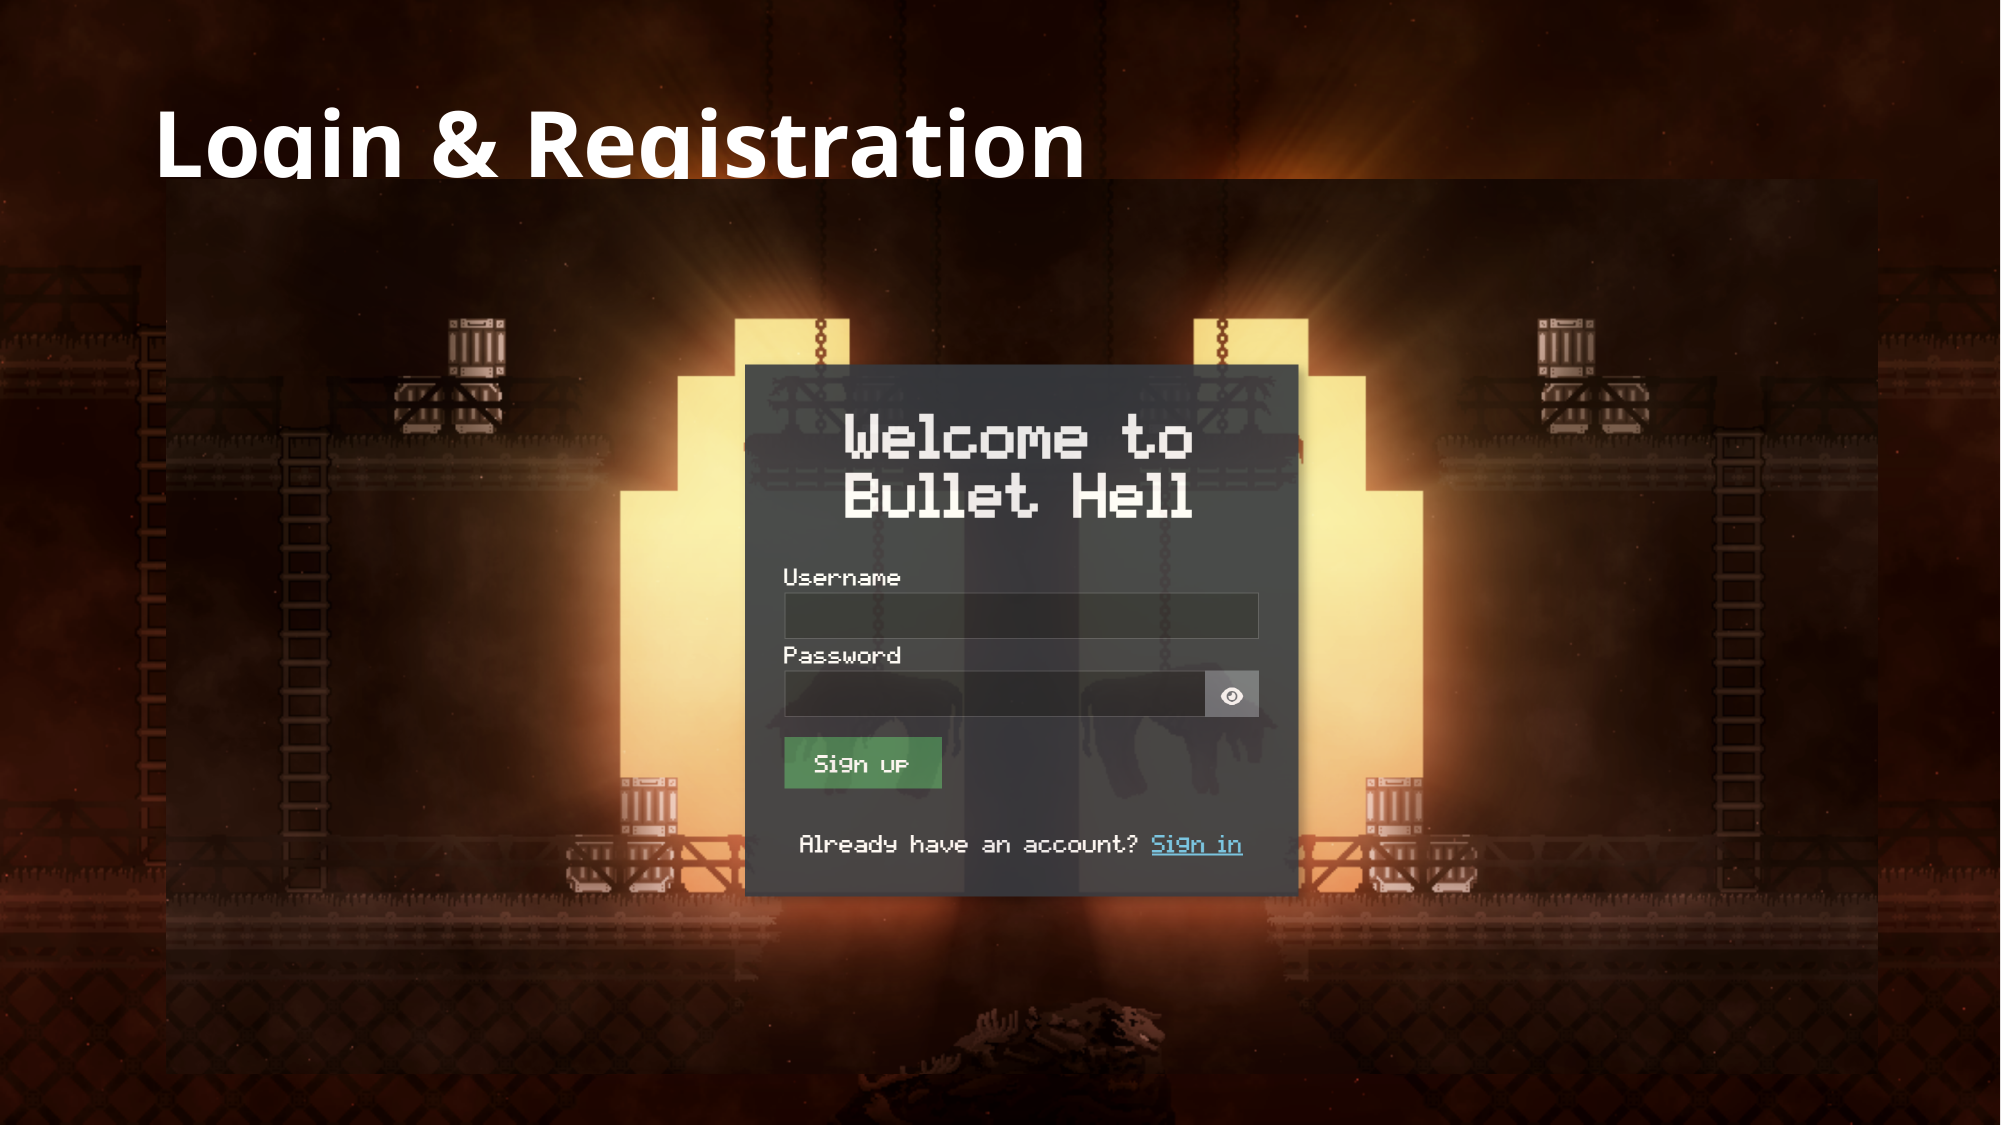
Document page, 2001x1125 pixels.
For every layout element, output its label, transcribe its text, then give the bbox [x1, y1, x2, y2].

title Login & Registration [137, 39, 1863, 257]
picture [0, 0, 2001, 1125]
